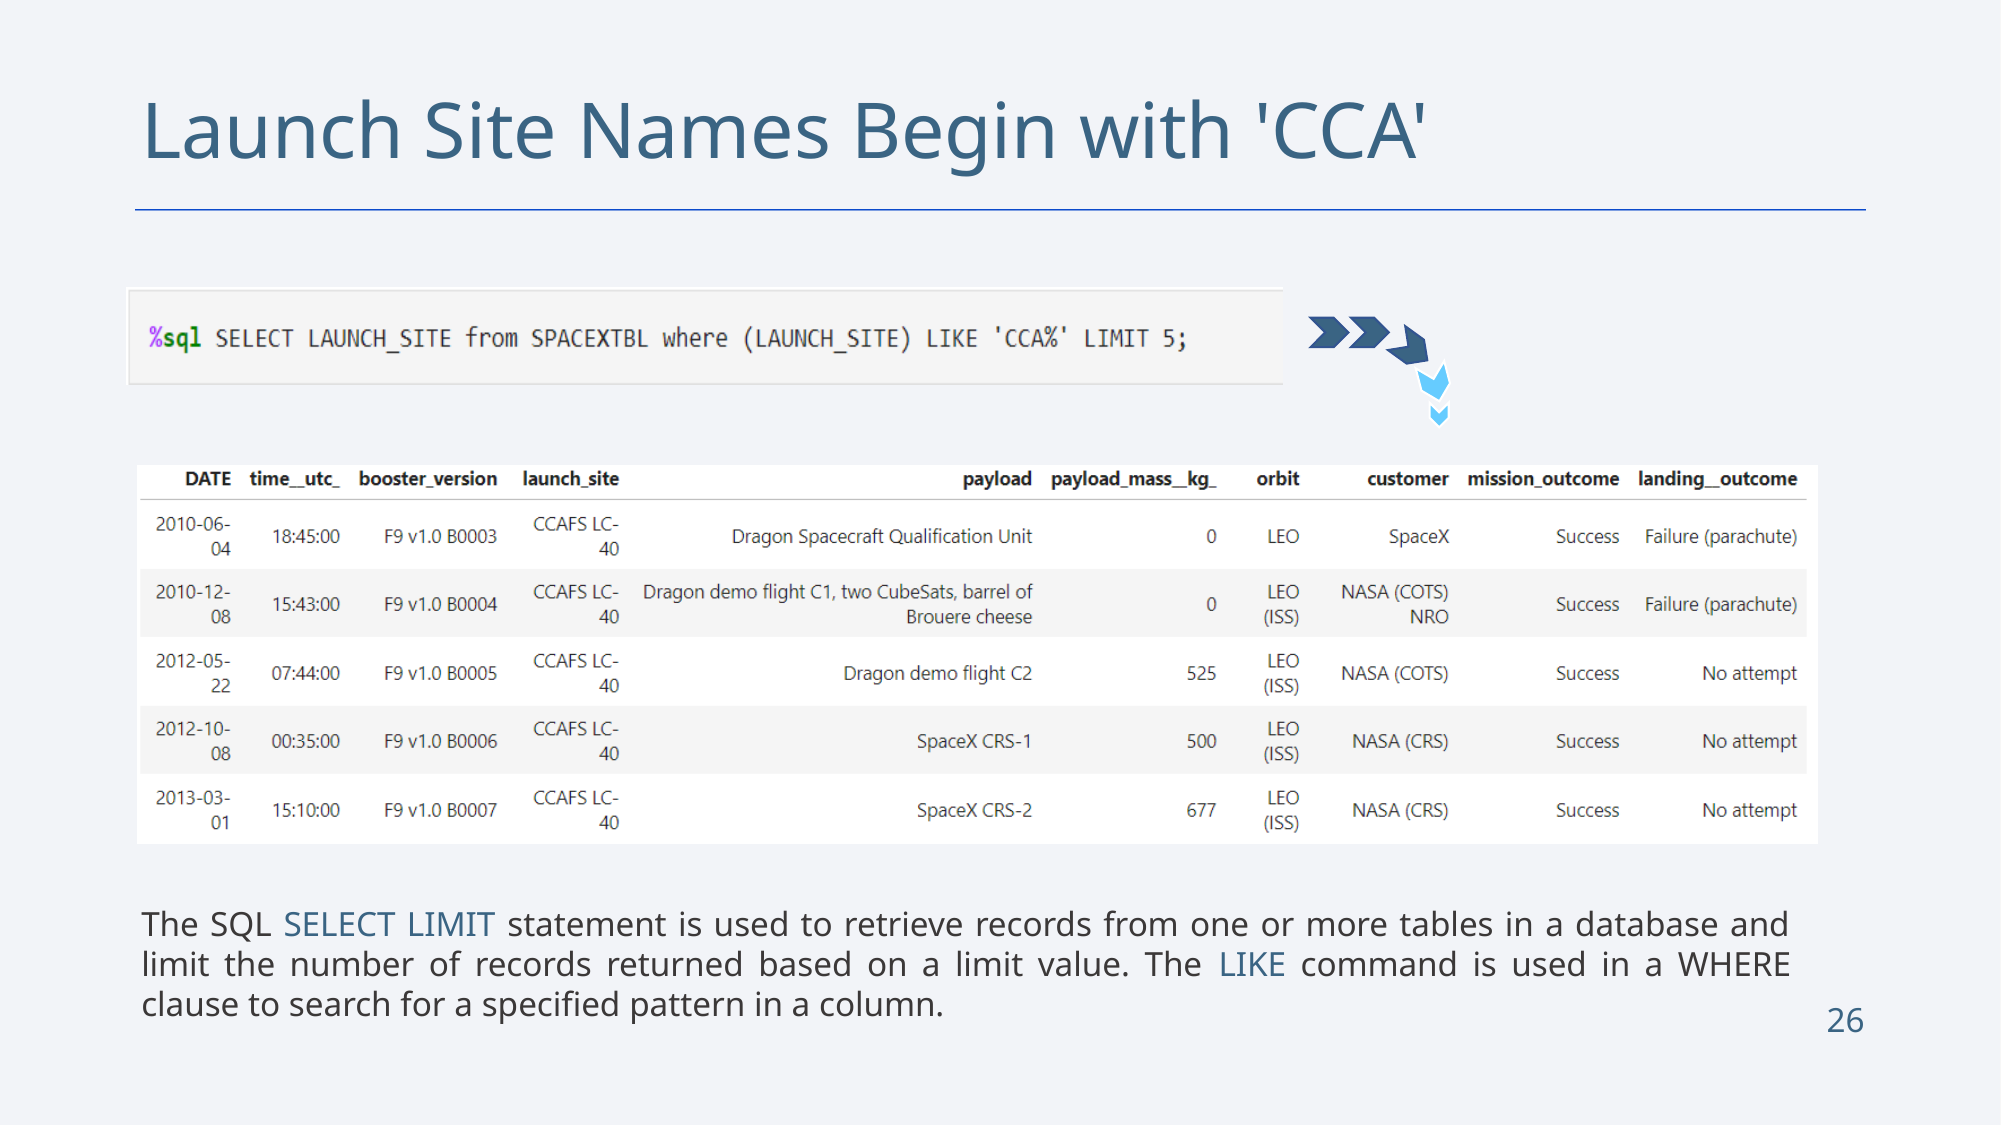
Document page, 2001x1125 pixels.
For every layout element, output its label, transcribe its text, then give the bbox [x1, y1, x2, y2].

picture [0, 0, 2001, 1125]
text_box Launch Site Names Begin with 'CCA' [126, 88, 1852, 179]
text_box The SQL SELECT LIMIT statement is used to retrieve records from one or more tables in a database and limit the number of records returned based on a limit value. The LIKE command is used in a WHERE clause to search for a specified pattern in a column. [126, 895, 1807, 1031]
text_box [1310, 317, 1450, 428]
slide_number 26 [1429, 988, 1880, 1055]
